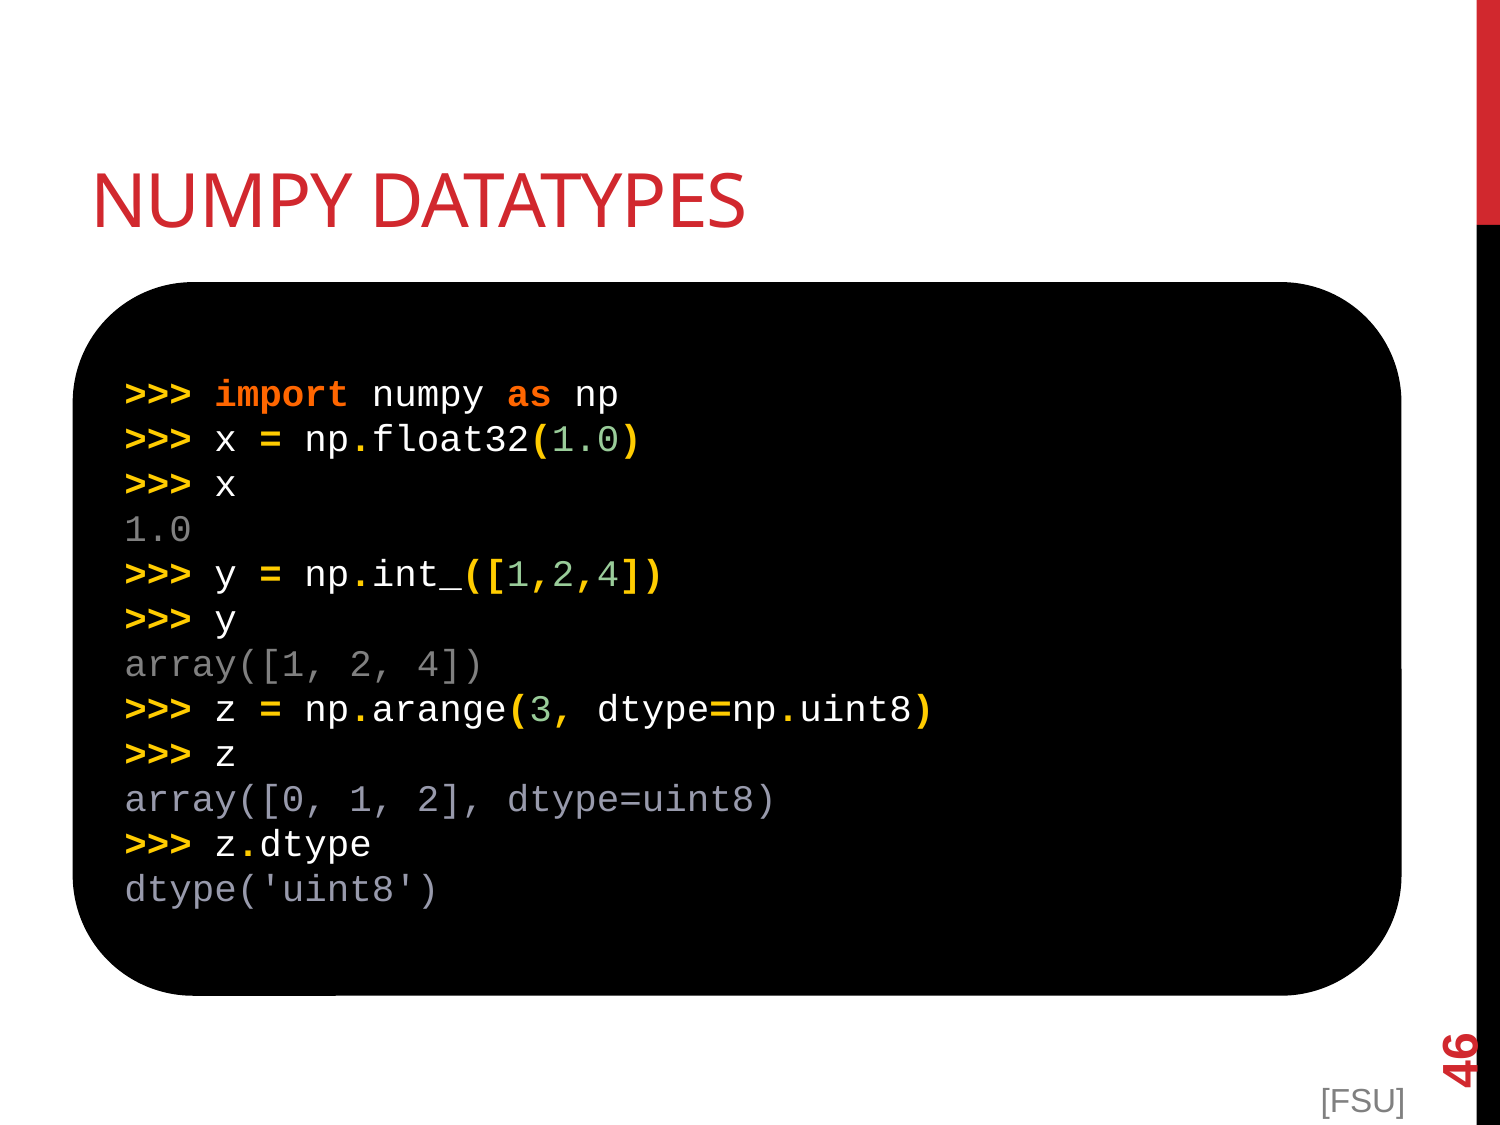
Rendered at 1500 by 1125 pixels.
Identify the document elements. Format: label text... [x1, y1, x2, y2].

text_box >>> import numpy as np >>> x = np.float32(1.0) >>> x 1.0 >>> y = np.int_([1,2,4]) >>> y array([1, 2, 4]) >>> z = np.arange(3, dtype=np.uint8) >>> z array([0, 1, 2], dtype=uint8) >>> z.dtype dtype('uint8') [72, 282, 1402, 996]
title Numpy datatypes [75, 25, 1025, 250]
text_box [FSU] [608, 1071, 1421, 1125]
slide_number 46 [1427, 887, 1488, 1104]
